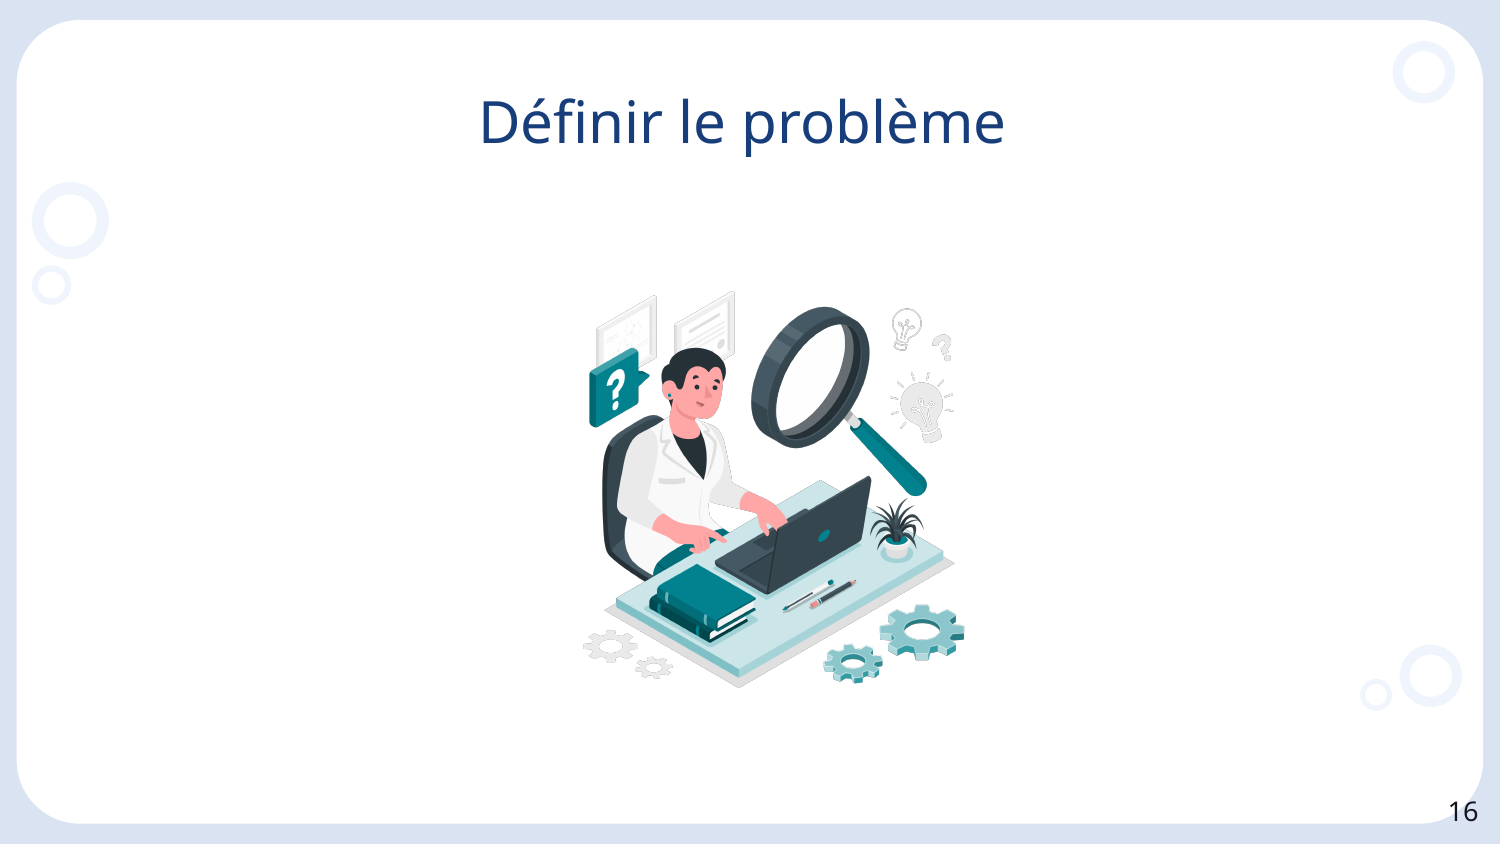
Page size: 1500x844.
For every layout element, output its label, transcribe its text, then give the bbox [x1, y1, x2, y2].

picture [563, 282, 977, 696]
slide_number ‹#› [1403, 779, 1494, 844]
title Définir le problème [116, 72, 1383, 167]
